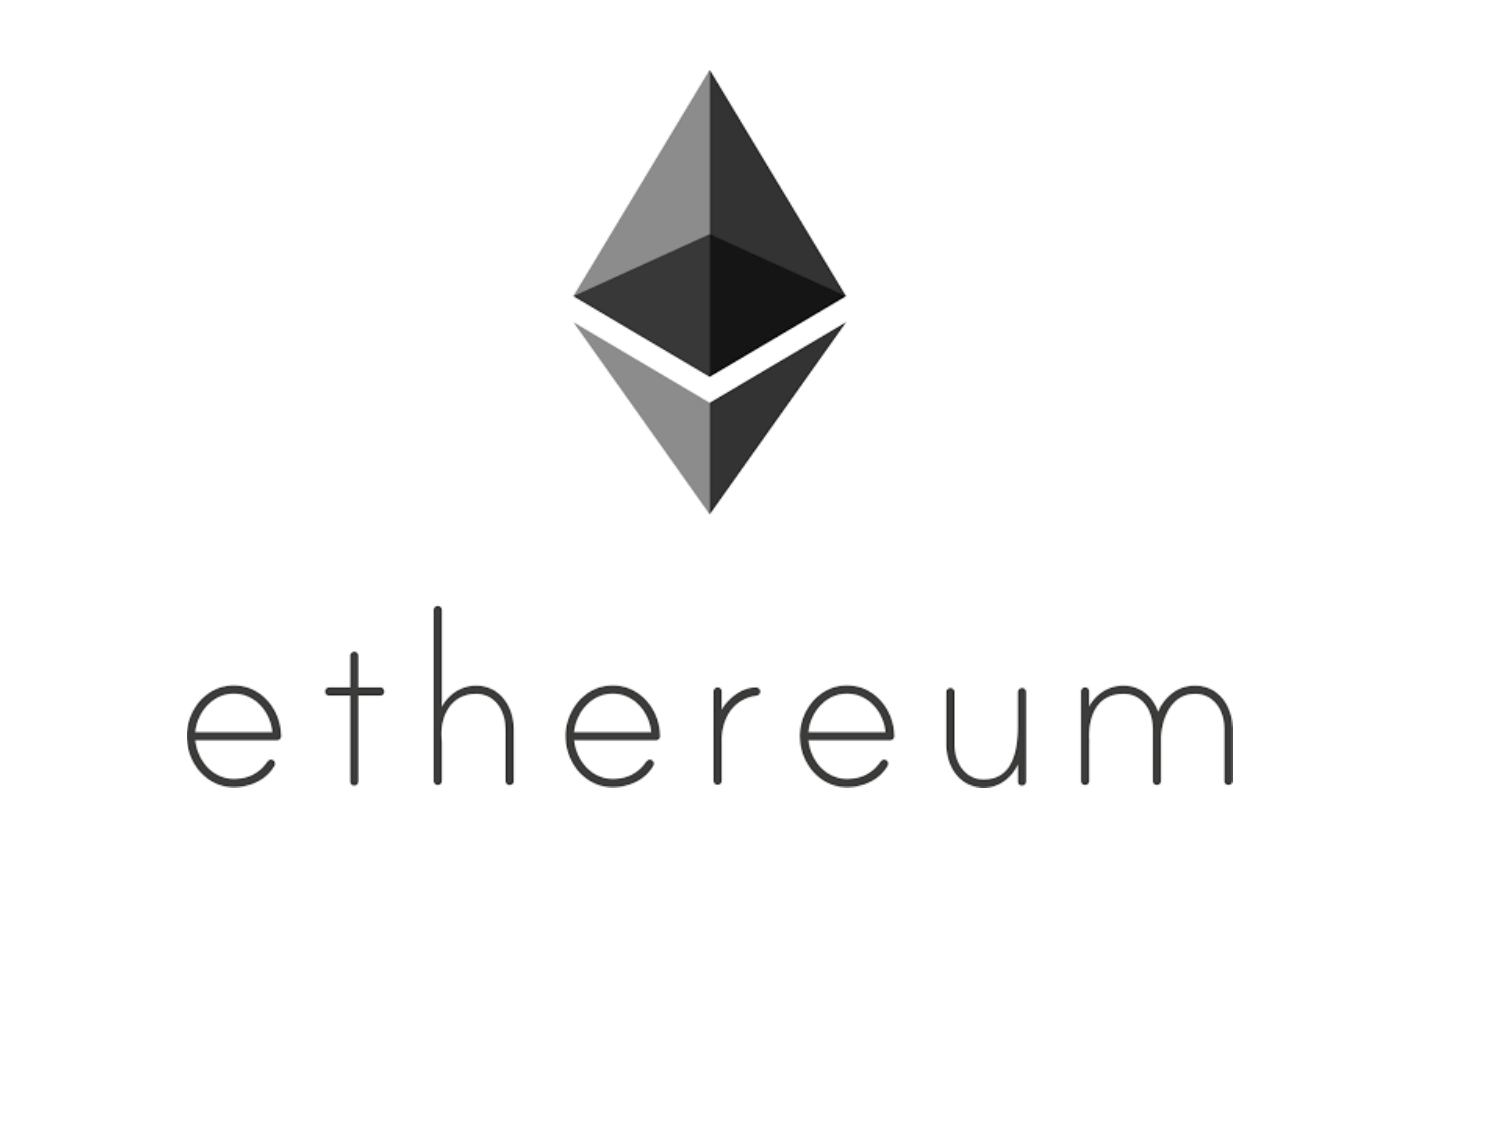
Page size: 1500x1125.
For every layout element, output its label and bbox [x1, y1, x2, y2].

picture [187, 70, 1234, 788]
